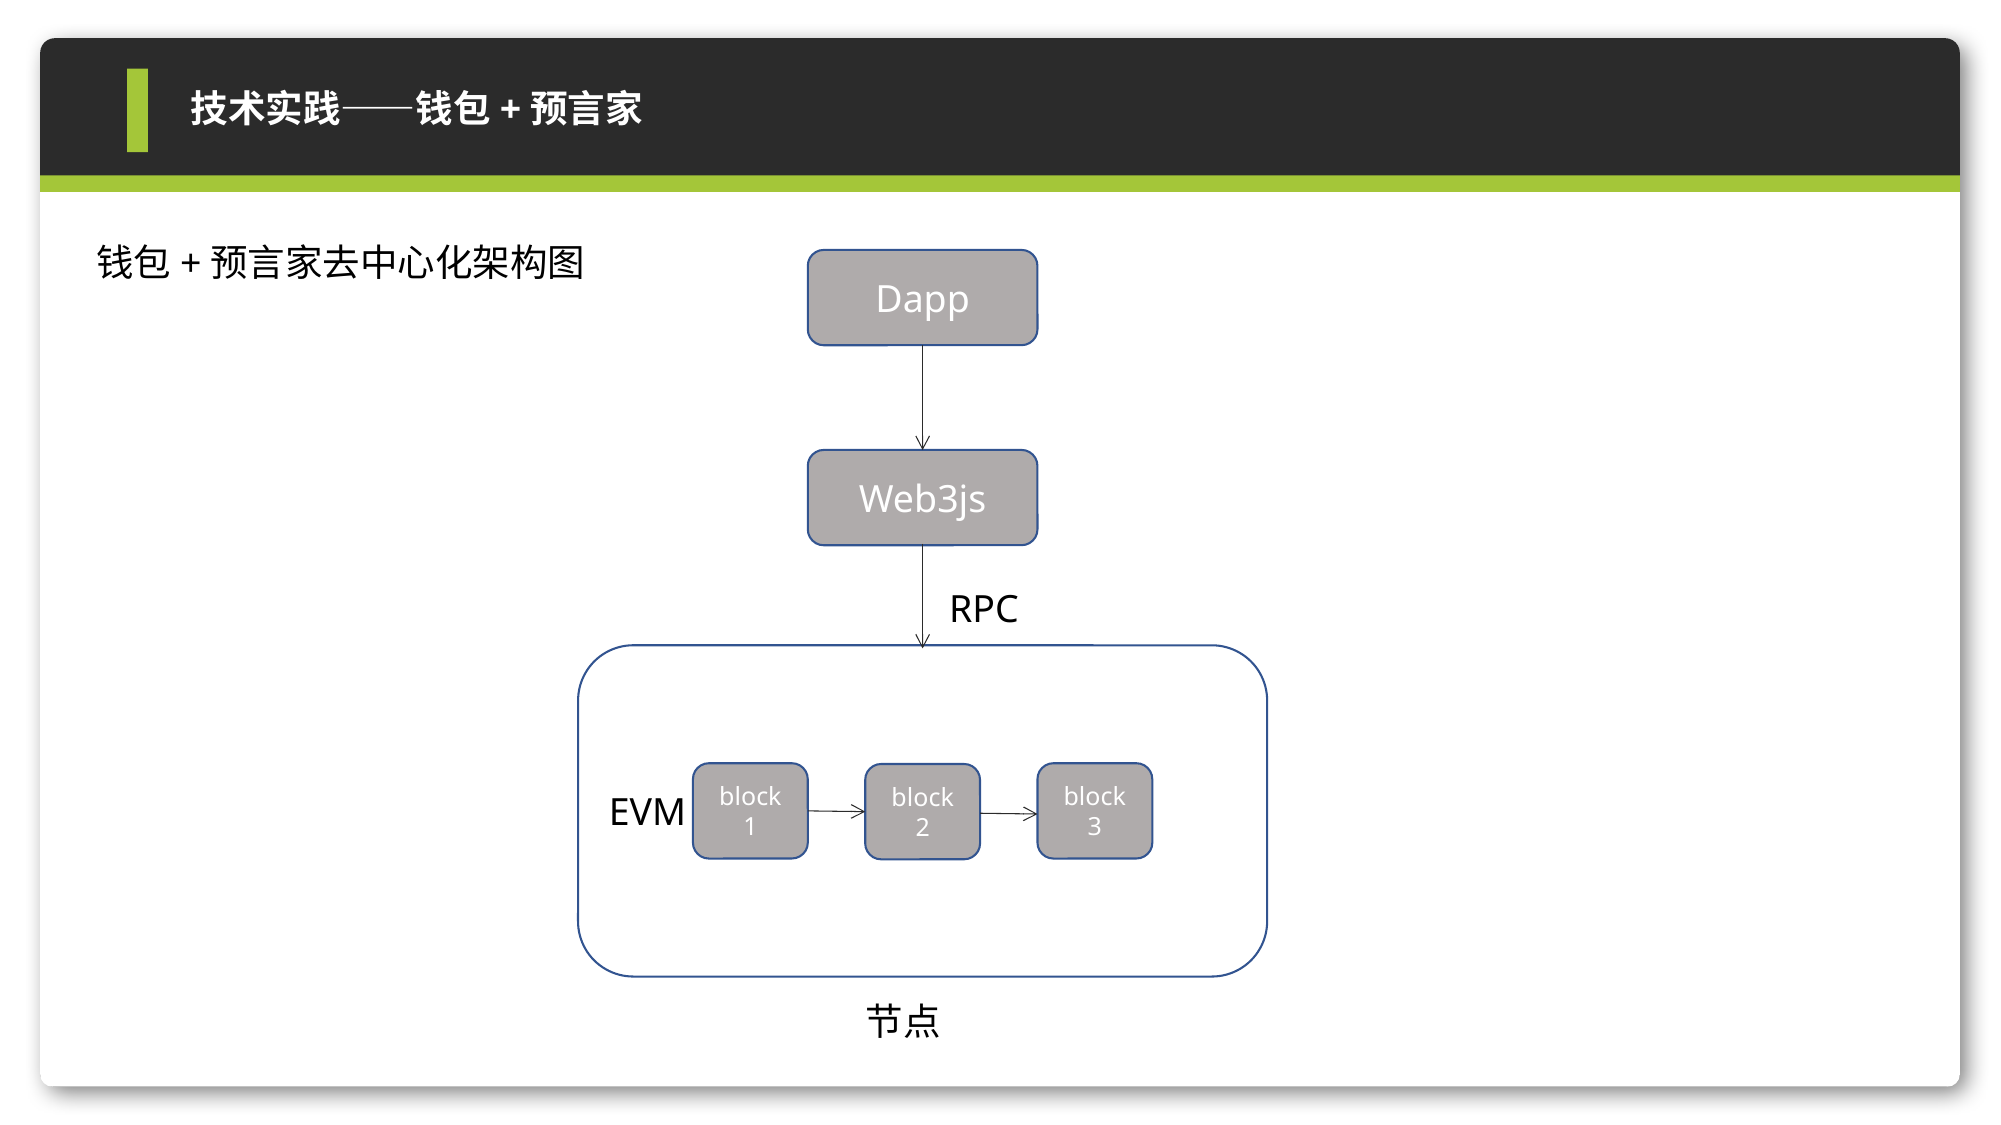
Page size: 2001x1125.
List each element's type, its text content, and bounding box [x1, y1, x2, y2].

text_box block3 [1036, 762, 1154, 860]
list 技术实践——钱包+预言家 [176, 68, 1035, 153]
text_box Dapp [806, 248, 1039, 347]
text_box 节点 [850, 990, 1110, 1051]
text_box block1 [691, 762, 809, 860]
text_box EVM [576, 644, 1269, 978]
text_box 钱包+预言家去中心化架构图 [81, 231, 608, 291]
text_box Web3js [806, 448, 1039, 547]
text_box RPC [934, 578, 1095, 638]
text_box block2 [864, 762, 982, 861]
